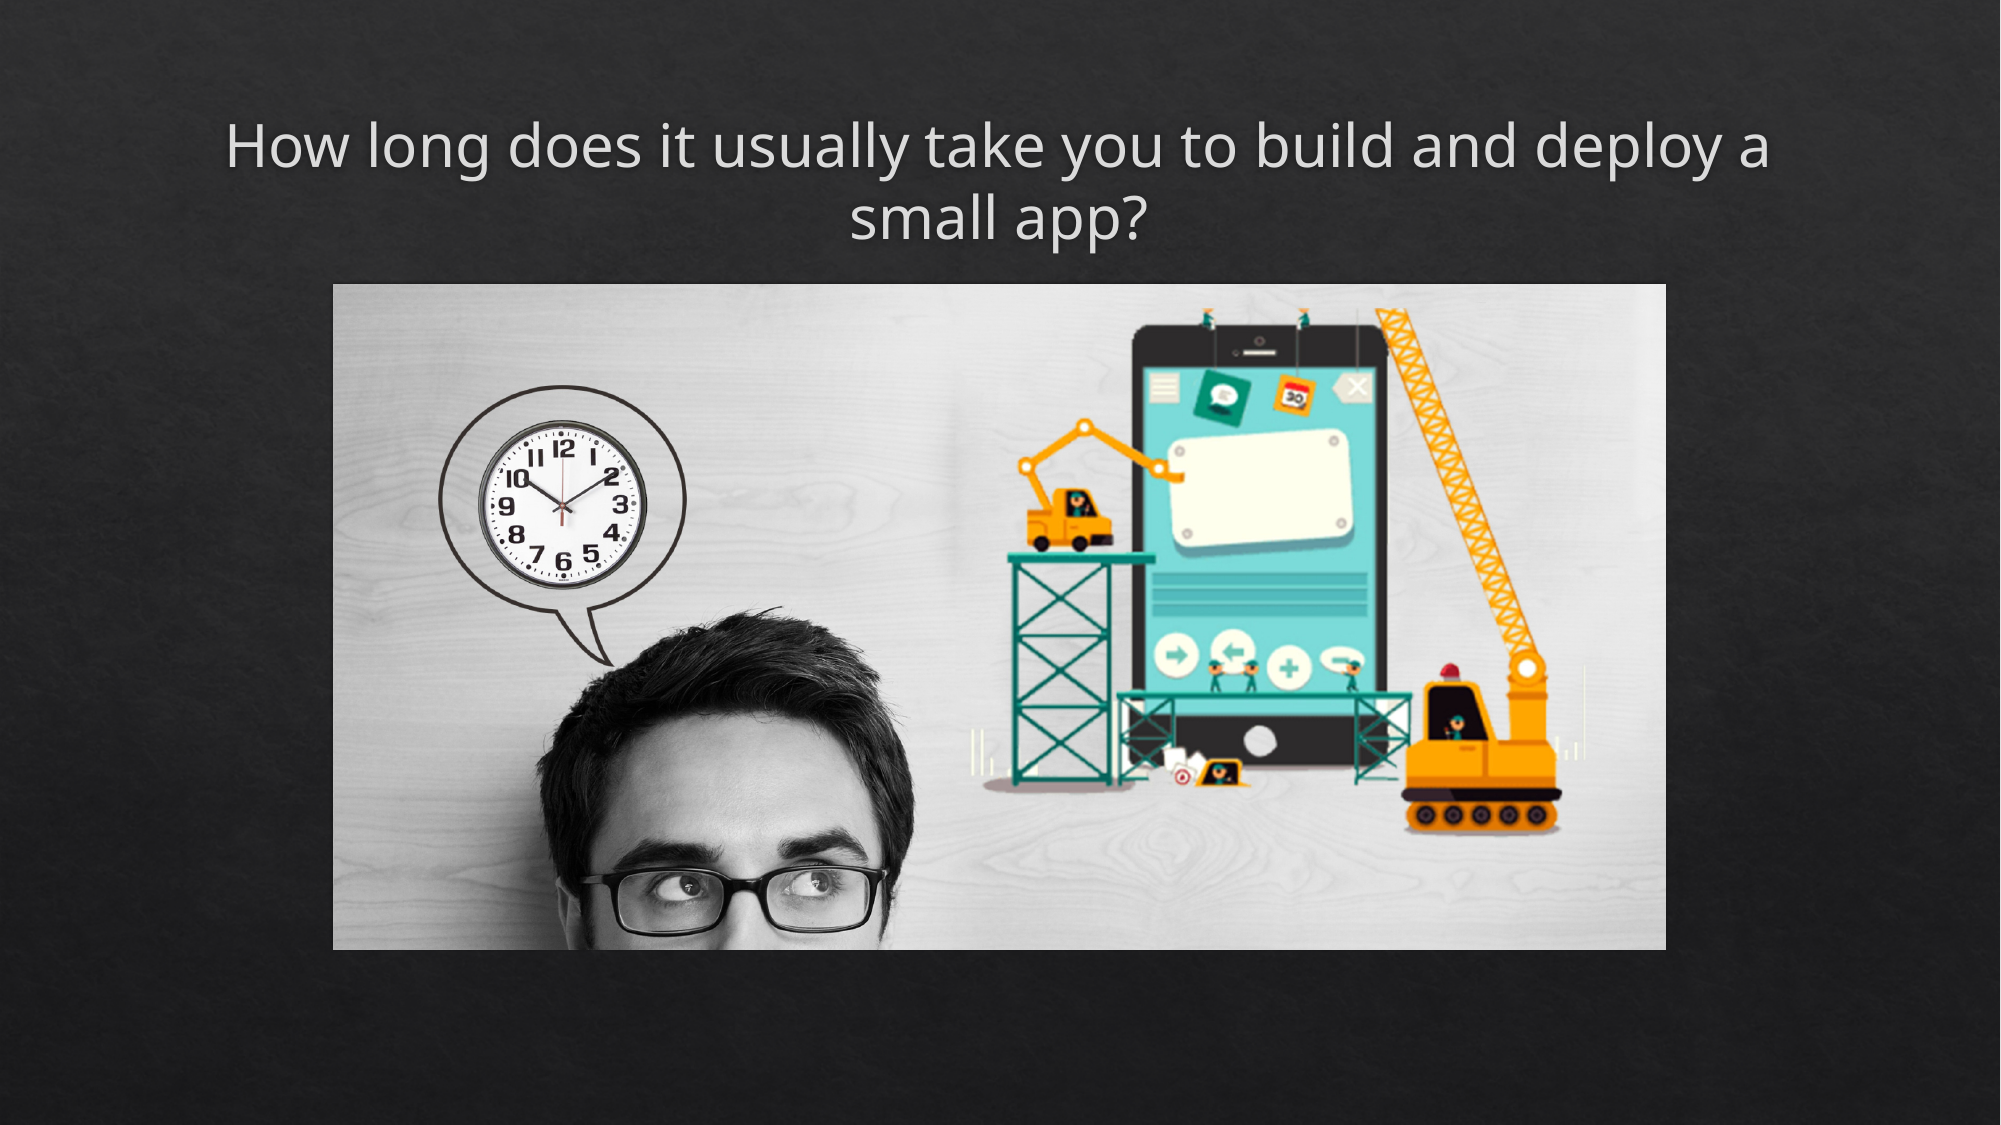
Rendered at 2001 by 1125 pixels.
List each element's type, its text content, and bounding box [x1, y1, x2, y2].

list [333, 283, 1666, 951]
title How long does it usually take you to build and deploy a small app? [149, 99, 1849, 260]
